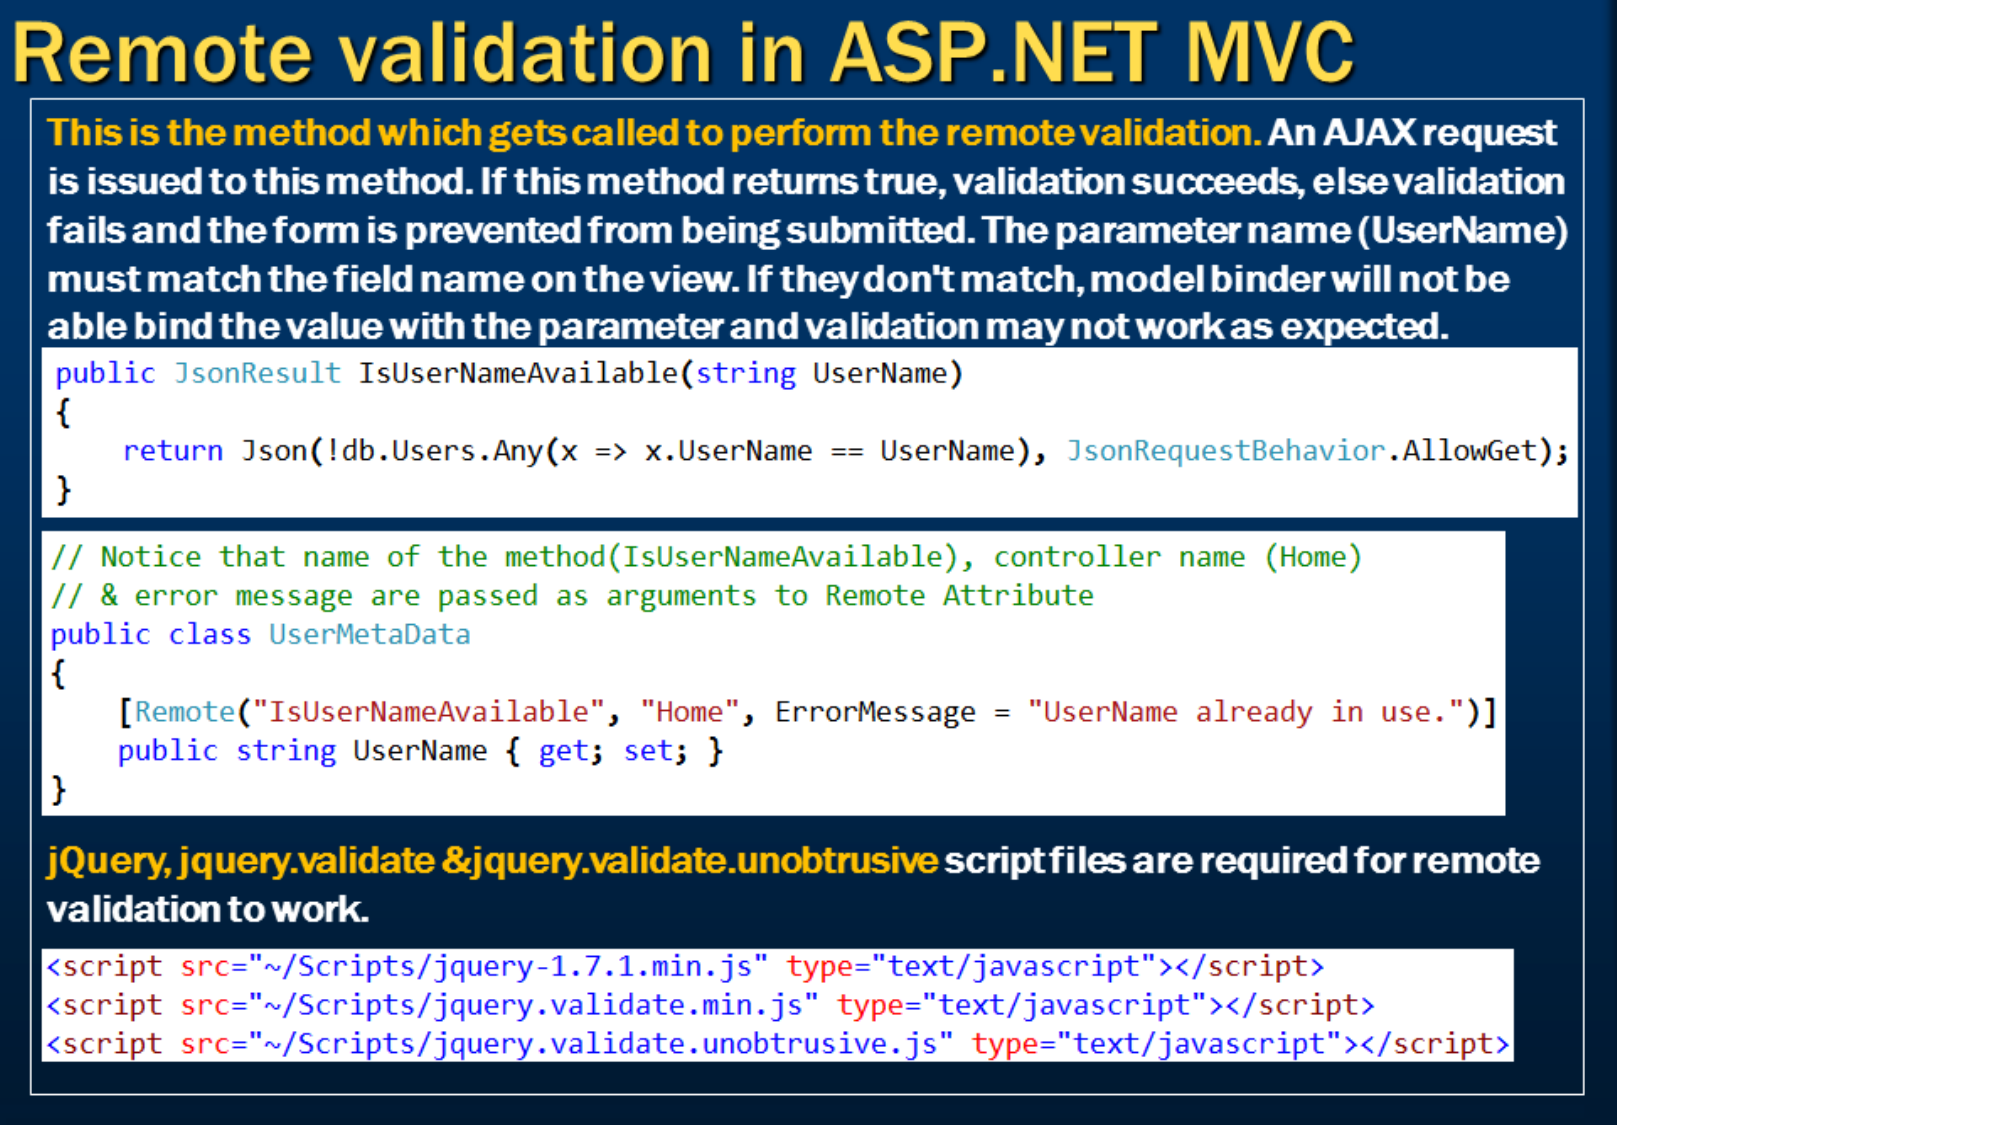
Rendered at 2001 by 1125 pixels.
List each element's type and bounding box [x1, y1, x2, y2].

list [0, 0, 1617, 1125]
